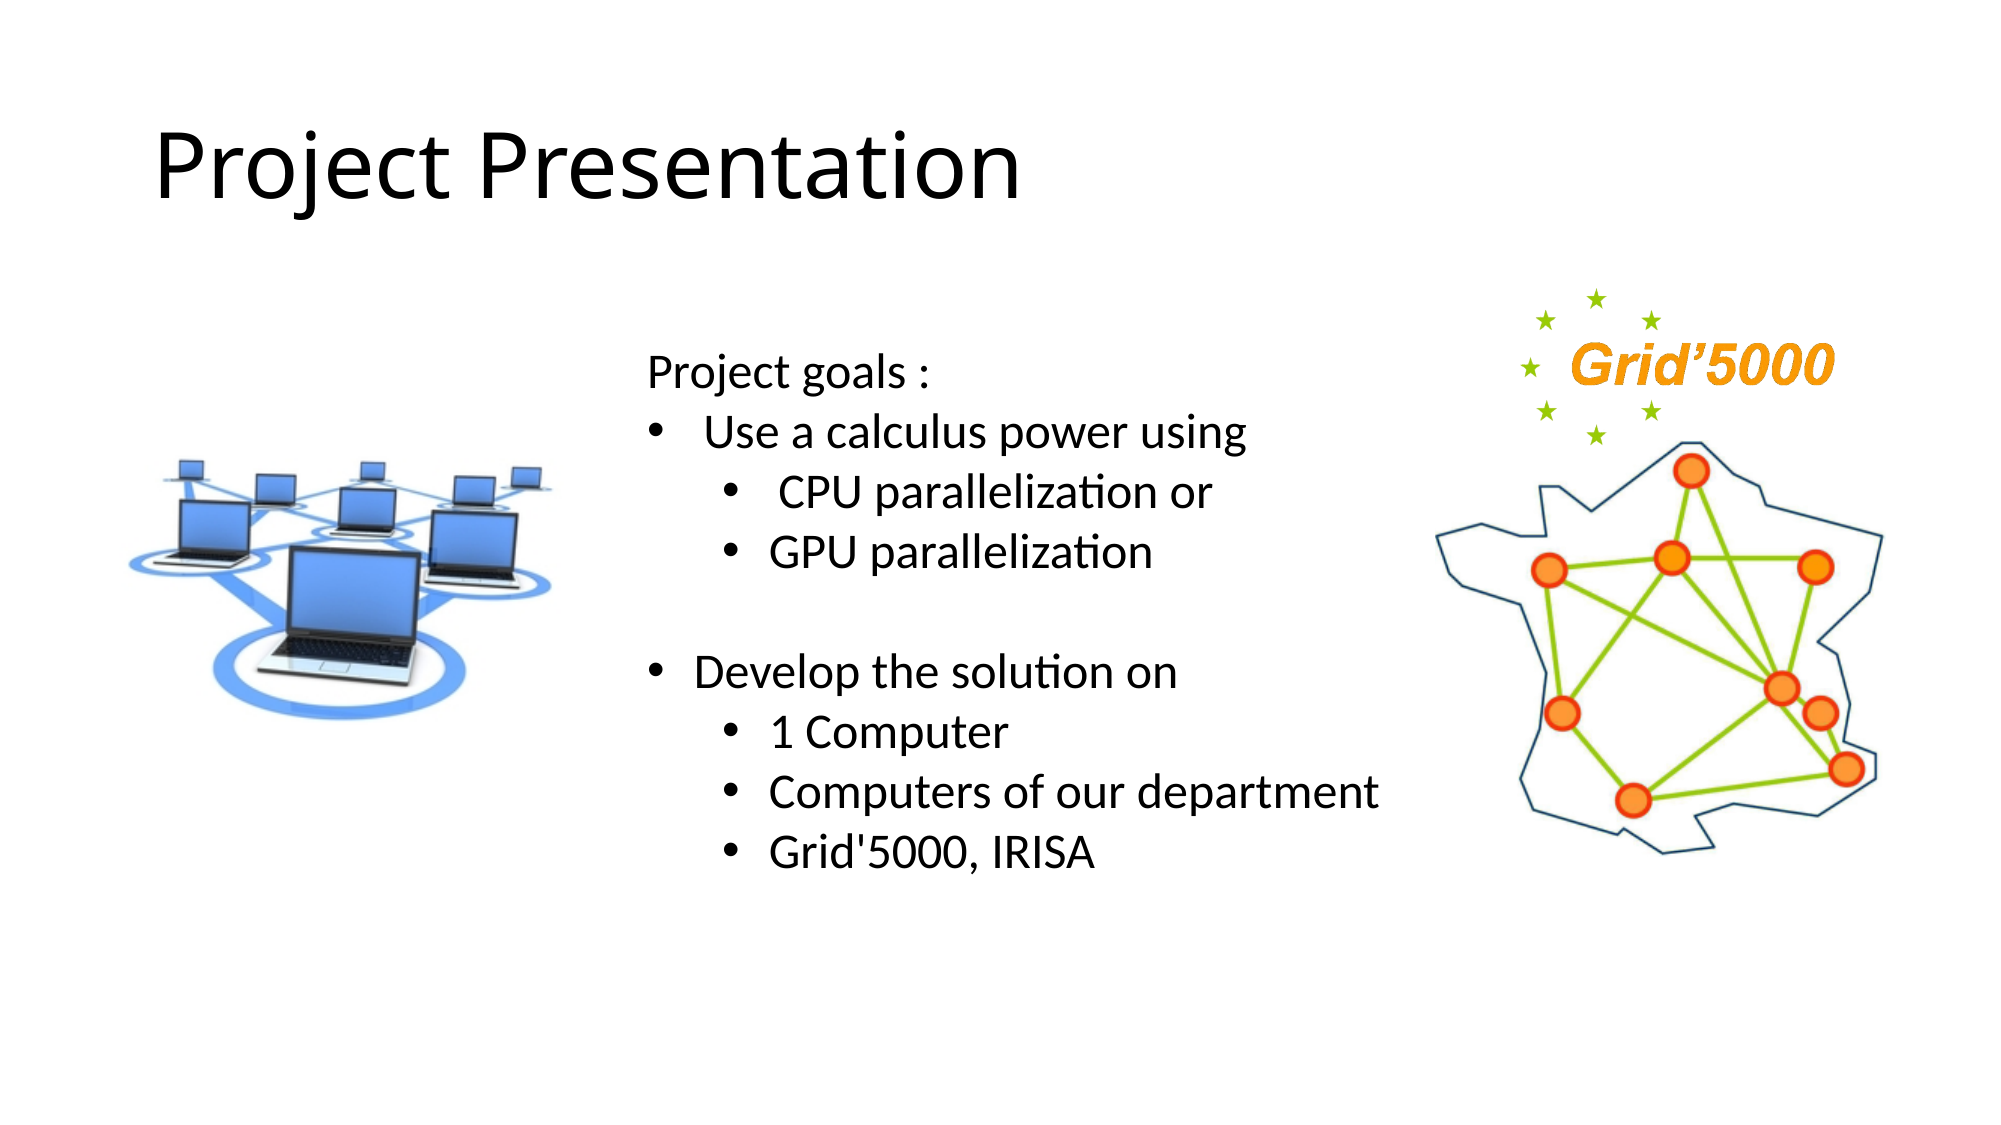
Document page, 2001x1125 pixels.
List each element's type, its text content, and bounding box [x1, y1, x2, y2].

text_box Project goals : Use a calculus power using CPU parallelization or GPU parallelization Develop the solution on 1 Computer Computers of our department Grid'5000, IRISA [632, 331, 1420, 887]
picture [119, 433, 570, 772]
picture [1435, 245, 1886, 857]
title Project Presentation [137, 59, 1863, 278]
